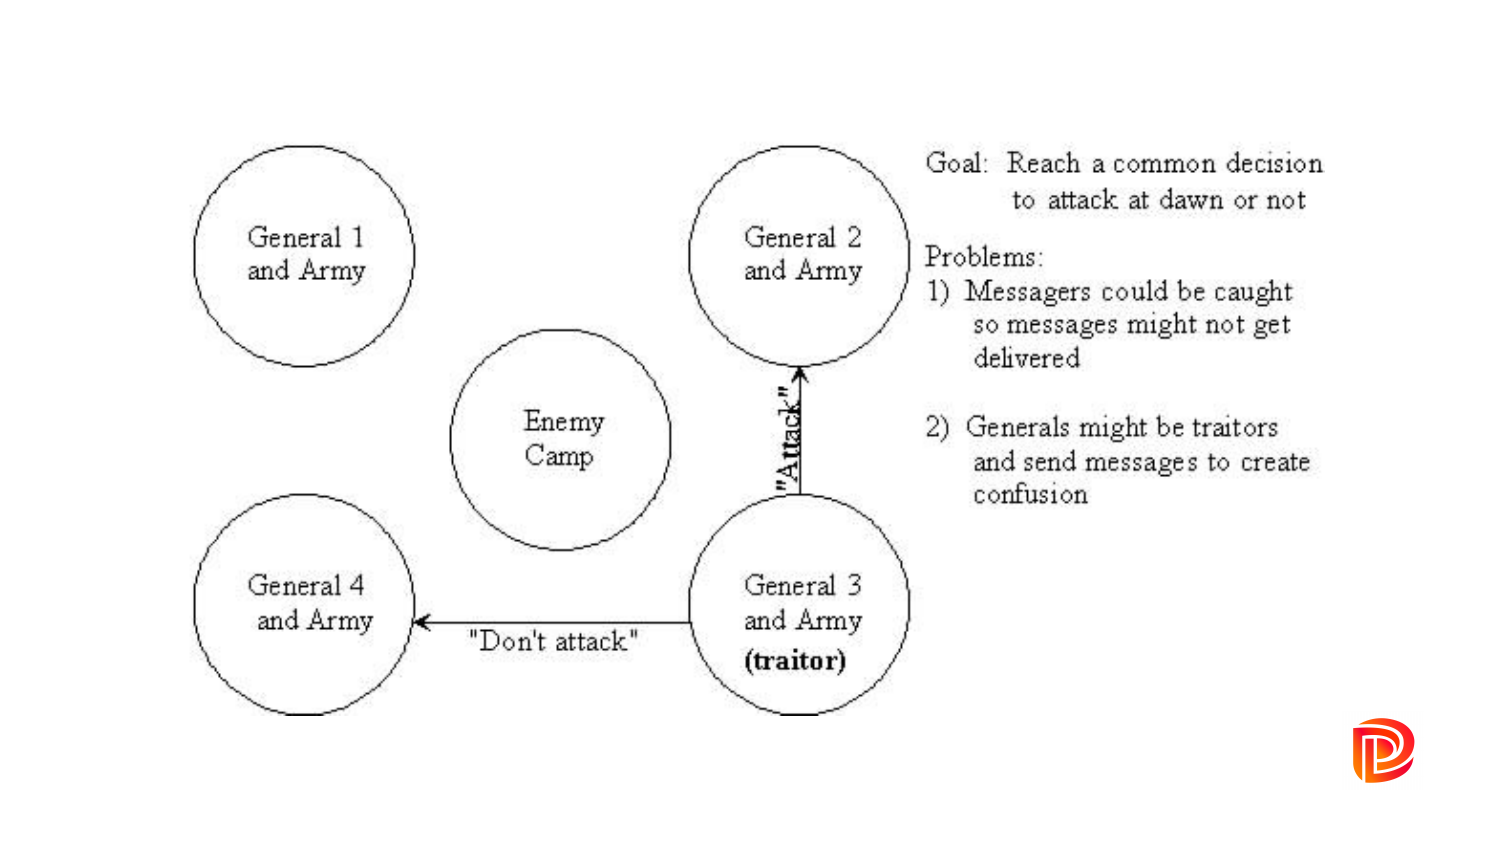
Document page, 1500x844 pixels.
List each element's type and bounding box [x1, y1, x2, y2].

picture [175, 127, 1325, 716]
picture [1342, 711, 1424, 790]
